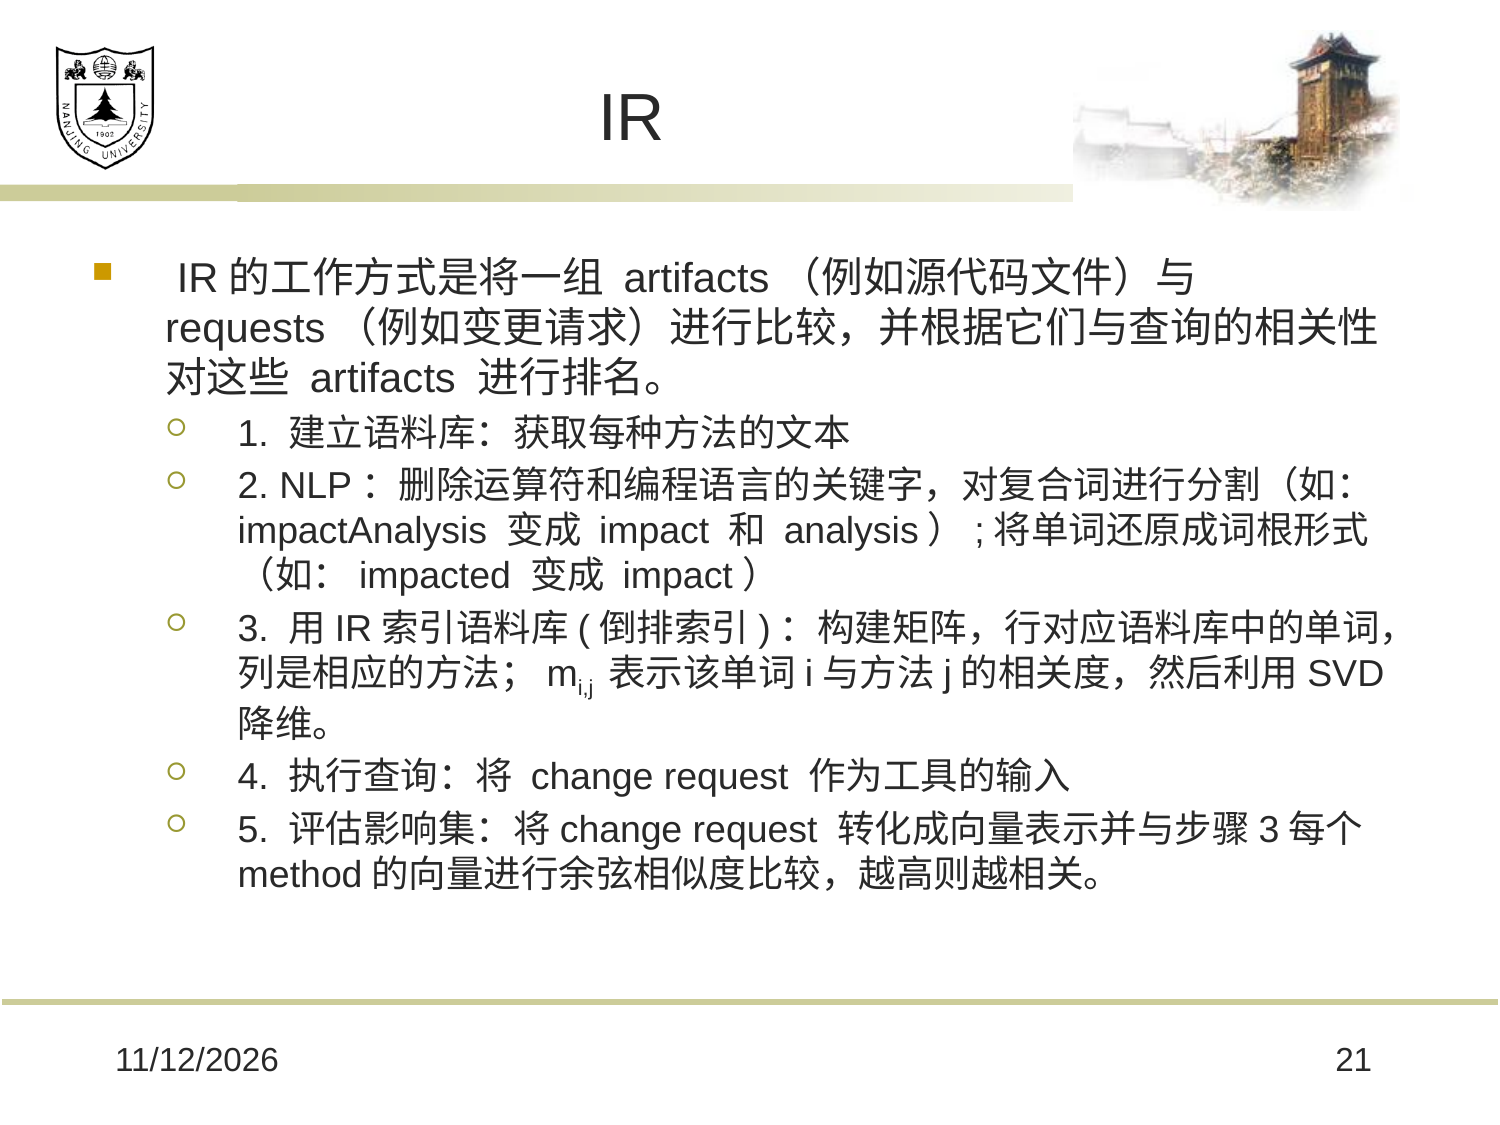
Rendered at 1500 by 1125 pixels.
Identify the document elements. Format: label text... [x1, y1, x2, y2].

slide_number 21 [1234, 1030, 1388, 1107]
title IR [170, 66, 1093, 162]
picture [50, 42, 160, 173]
picture [2, 999, 1498, 1005]
list IR的工作方式是将一组 artifacts（例如源代码文件）与 requests（例如变更请求）进行比较，并根据它们与查询的相关性对这些 artifacts 进行排名。 1. 建立语料库：获取每种方法的文本 2. NLP：删除运算符和编程语言的关键字，对复合词进行分割（如：impactAnalysis 变成 impact 和 analysis）;将单词还原成词根形式（如：impacted 变成 impact） 3. 用IR索引语料库(倒排索引)：构建矩阵，行对应语料库中的单词，列是相应的方法；mi,j 表示该单词i与方法j的相关度，然后利用SVD降维。 4. 执行查询：将 change request 作为工具的输入 5. 评估影响集：将change request 转化成向量表示并与步骤3每个method的向量进行余弦相似度比较，越高则越相关。 [76, 243, 1413, 965]
picture [1073, 30, 1400, 211]
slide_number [100, 1030, 313, 1107]
